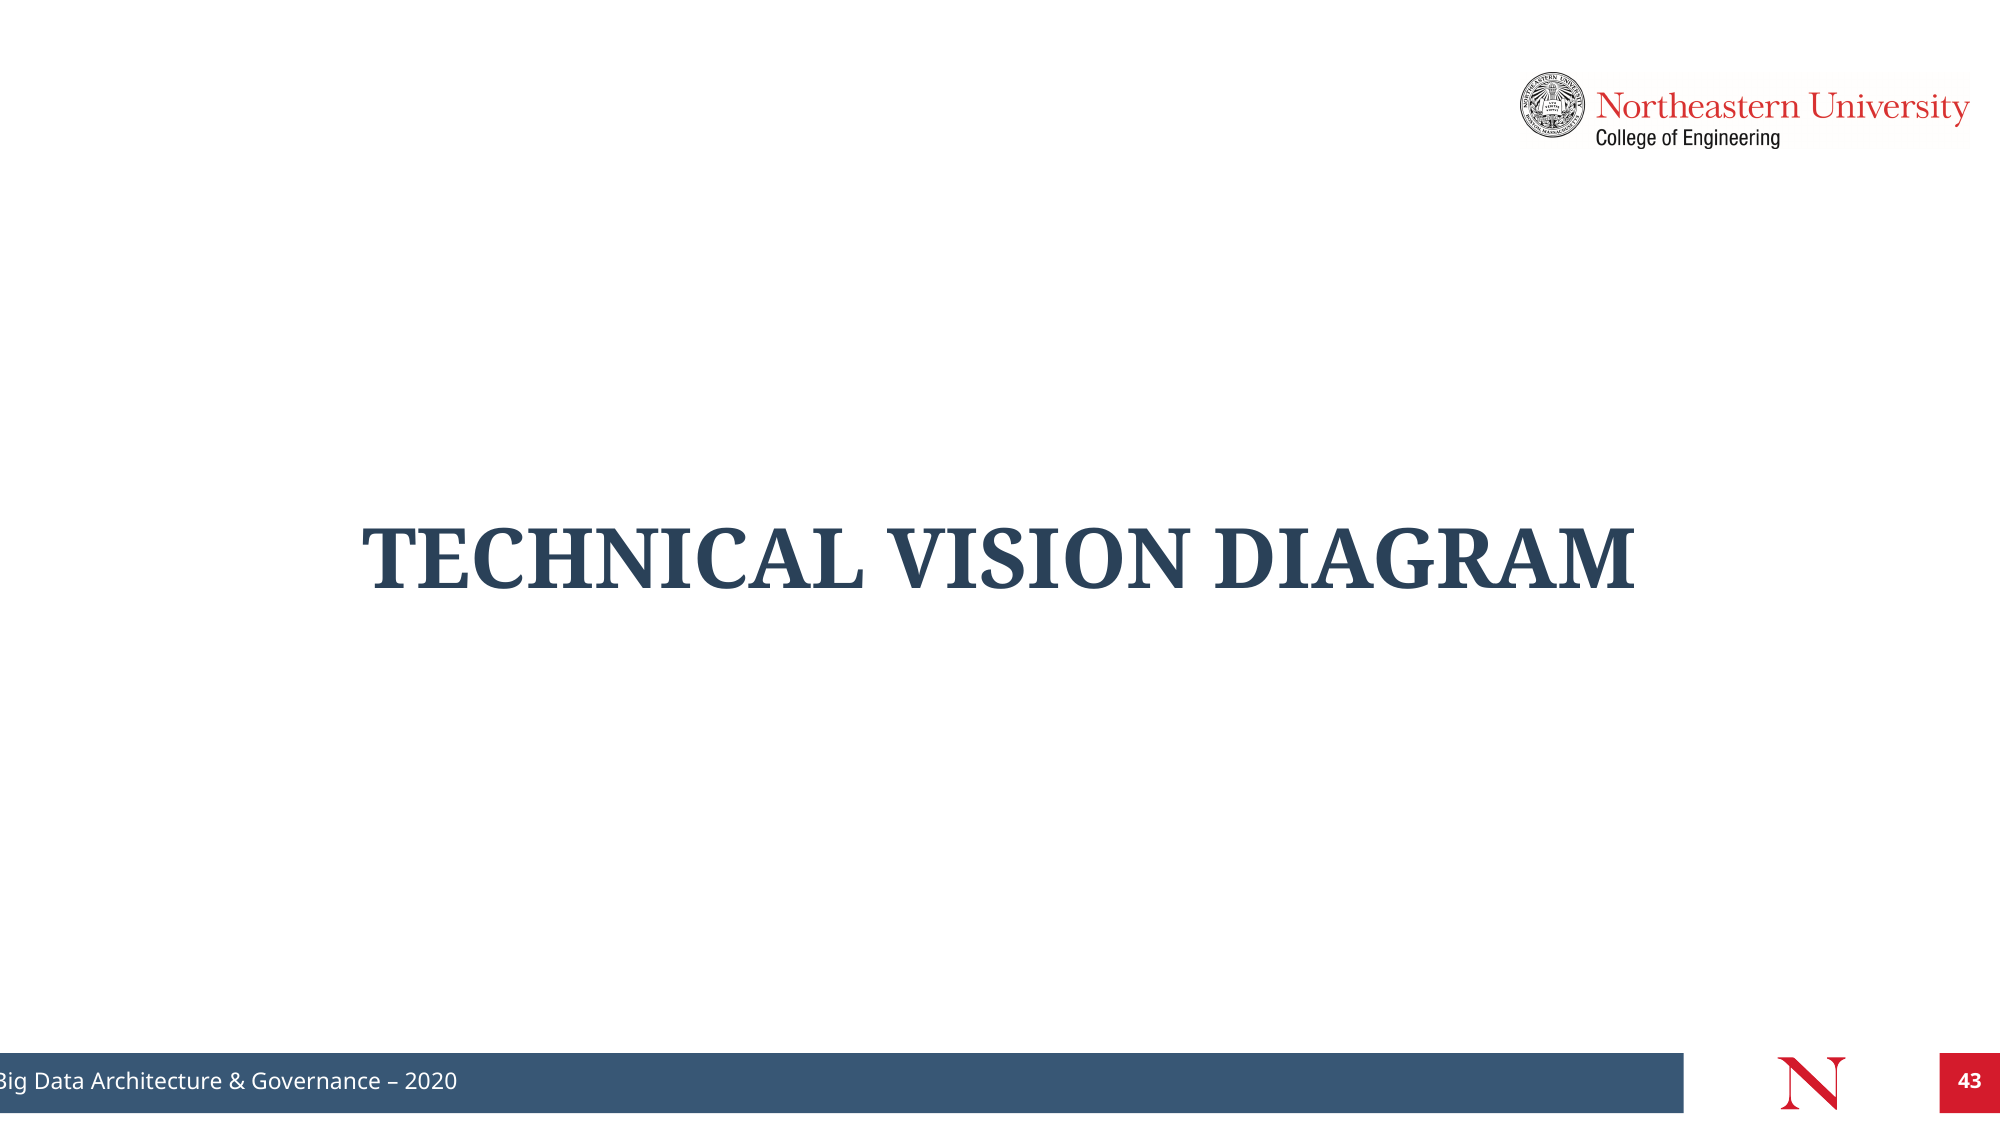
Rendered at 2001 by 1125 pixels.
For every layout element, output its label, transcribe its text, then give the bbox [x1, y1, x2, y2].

title Technical Vision diagram [137, 517, 1863, 608]
picture [1520, 72, 1970, 149]
picture [1766, 1038, 1857, 1125]
